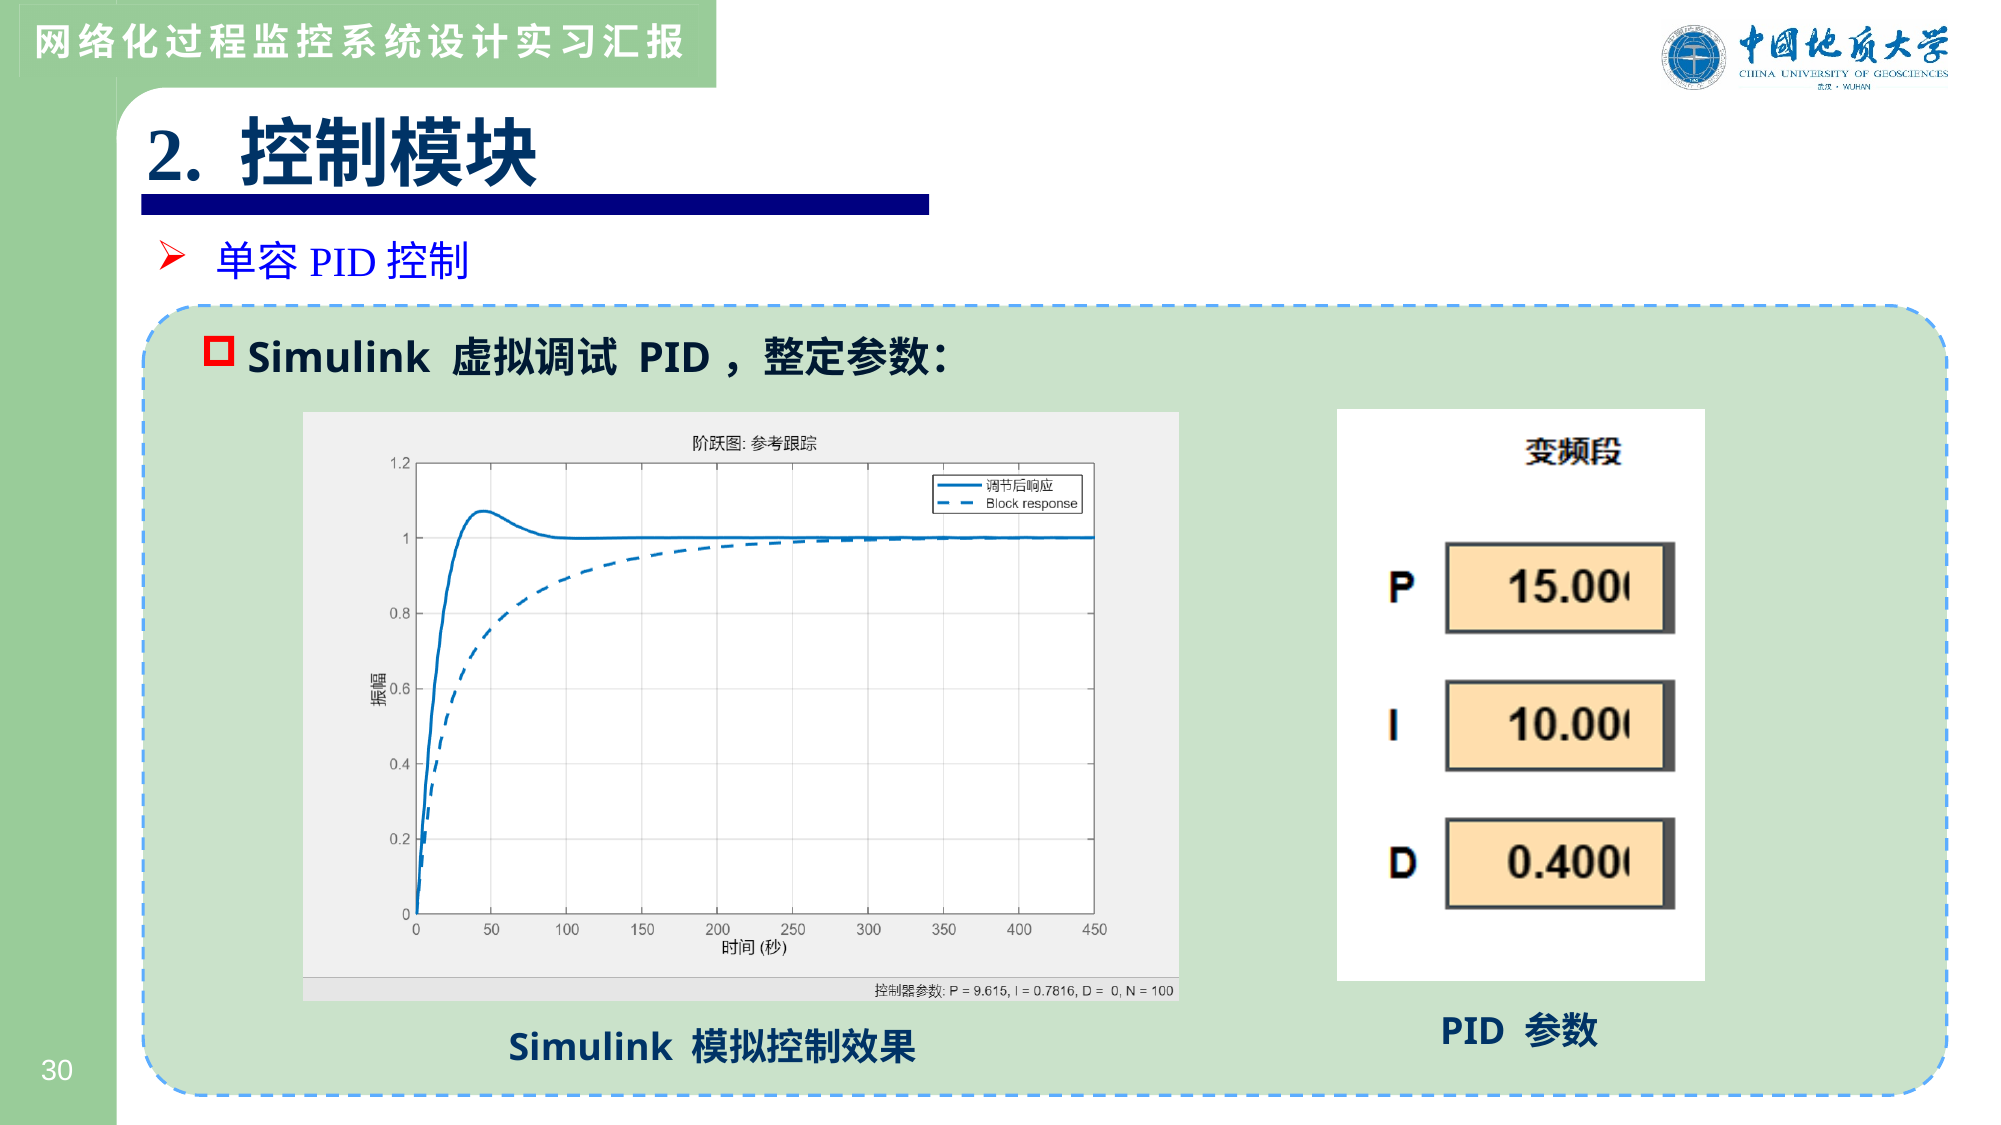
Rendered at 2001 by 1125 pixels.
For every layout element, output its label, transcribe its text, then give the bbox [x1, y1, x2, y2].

text_box 2. 控制模块 [132, 98, 1012, 294]
text_box [143, 305, 1947, 1096]
picture [20, 5, 698, 77]
text_box Simulink 虚拟调试 PID，整定参数： [185, 323, 1838, 389]
text_box PID 参数 [1425, 1000, 1626, 1060]
picture [1337, 409, 1705, 981]
text_box 单容PID控制 [141, 217, 835, 293]
text_box Simulink 模拟控制效果 [493, 1015, 1002, 1076]
picture [1661, 19, 1948, 90]
slide_number 30 [0, 1038, 115, 1094]
picture [302, 412, 1179, 1001]
